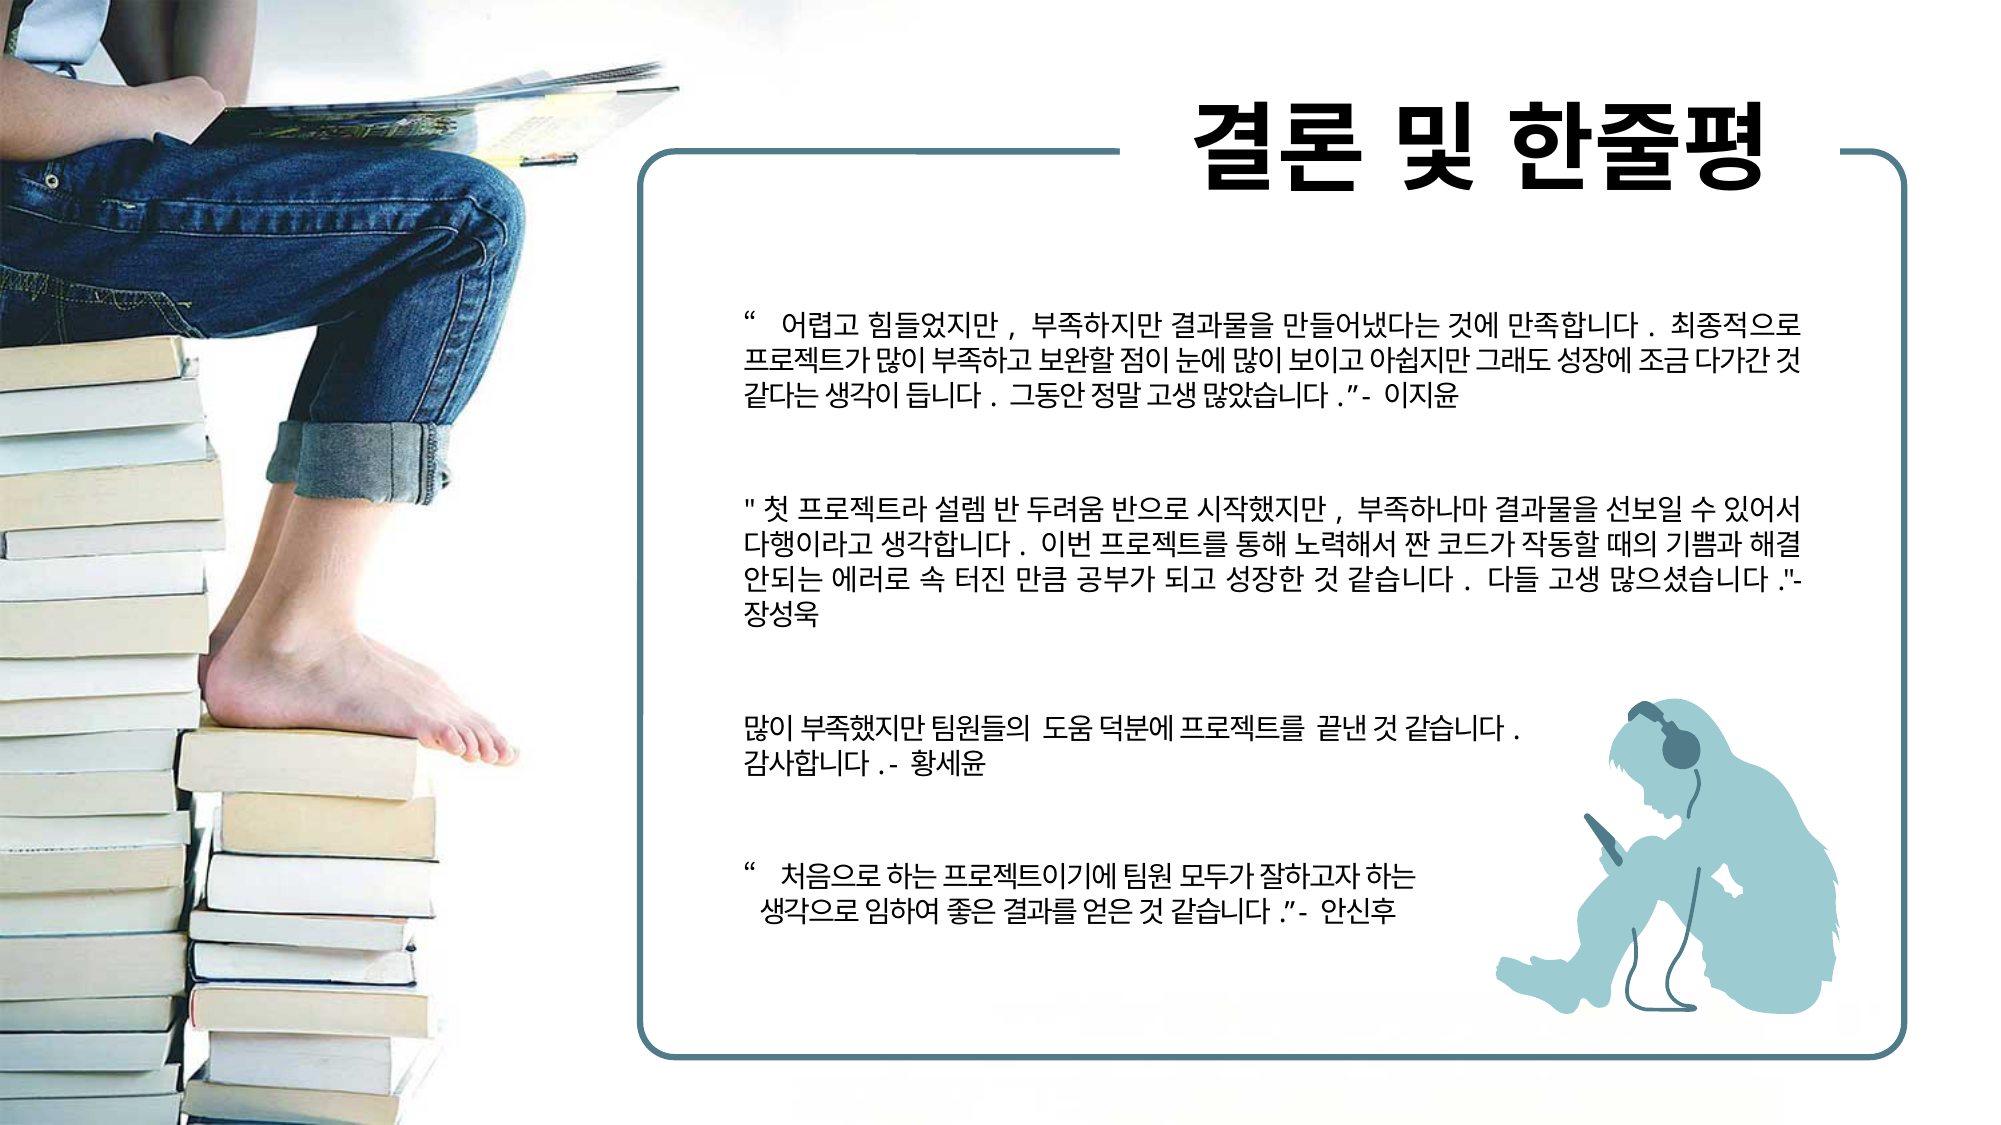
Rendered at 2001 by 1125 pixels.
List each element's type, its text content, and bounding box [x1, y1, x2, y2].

text_box 많이 부족했지만 팀원들의 도움 덕분에 프로젝트를 끝낸 것 같습니다. 감사합니다. - 황세윤 [729, 702, 1495, 788]
text_box [639, 150, 1906, 1059]
text_box 결론 및 한줄평 [1119, 91, 1840, 211]
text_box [1495, 699, 1840, 1014]
text_box “어렵고 힘들었지만, 부족하지만 결과물을 만들어냈다는 것에 만족합니다. 최종적으로 프로젝트가 많이 부족하고 보완할 점이 눈에 많이 보이고 아쉽지만 그래도 성장에 조금 다가간 것 같다는 생각이 듭니다. 그동안 정말 고생 많았습니다. ” - 이지윤 [729, 300, 1816, 420]
picture [0, 0, 2001, 1125]
text_box “처음으로 하는 프로젝트이기에 팀원 모두가 잘하고자 하는 생각으로 임하여 좋은 결과를 얻은 것 같습니다.” - 안신후 [729, 851, 1495, 936]
text_box "첫 프로젝트라 설렘 반 두려움 반으로 시작했지만, 부족하나마 결과물을 선보일 수 있어서 다행이라고 생각합니다. 이번 프로젝트를 통해 노력해서 짠 코드가 작동할 때의 기쁨과 해결 안되는 에러로 속 터진 만큼 공부가 되고 성장한 것 같습니다. 다들 고생 많으셨습니다."- 장성욱 [729, 483, 1816, 639]
